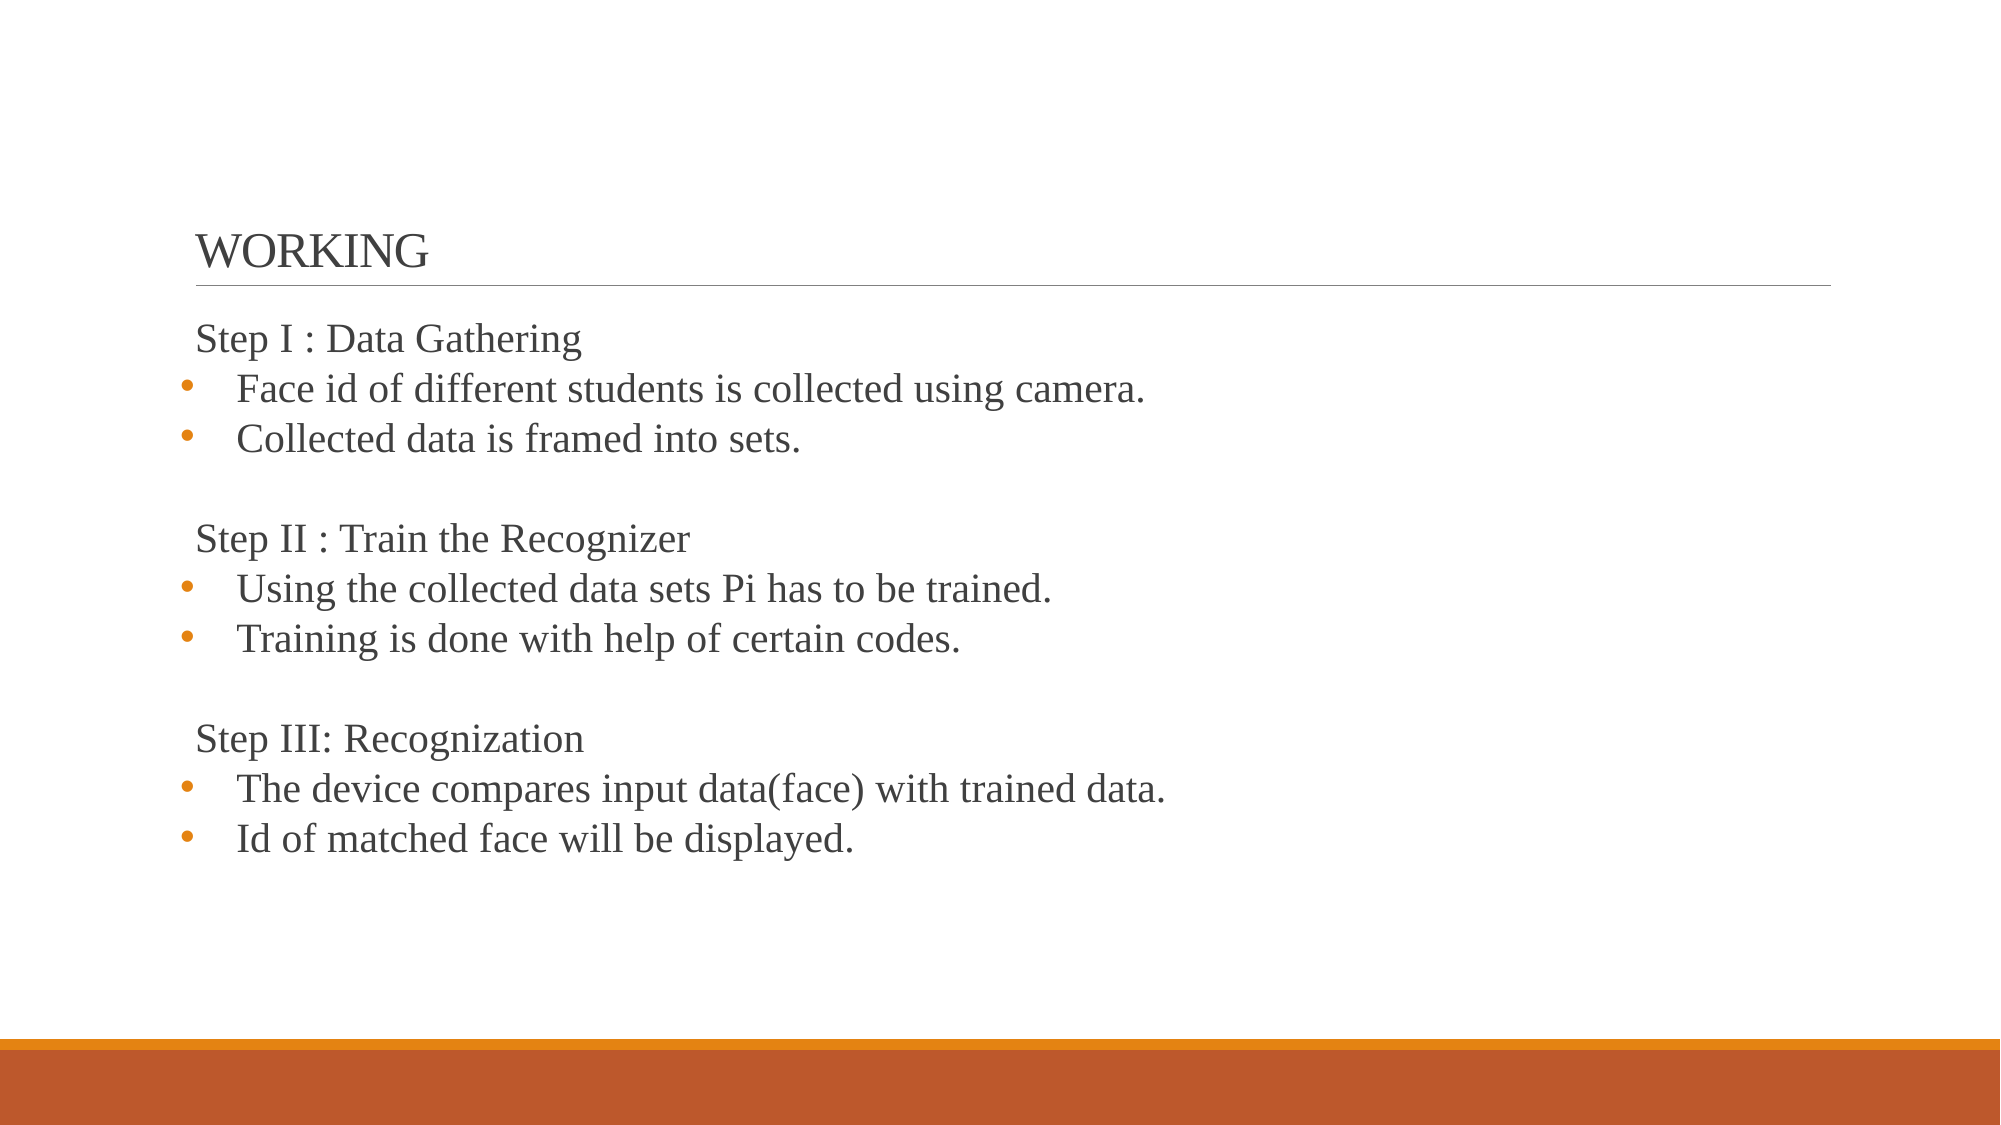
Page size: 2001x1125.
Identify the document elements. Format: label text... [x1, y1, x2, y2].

list Step I : Data Gathering Face id of different students is collected using camera. Collected data is framed into sets. Step II : Train the Recognizer Using the collected data sets Pi has to be trained. Training is done with help of certain codes. Step III: Recognization The device compares input data(face) with trained data. Id of matched face will be displayed. [180, 302, 1830, 963]
title WORKING [180, 47, 1830, 285]
